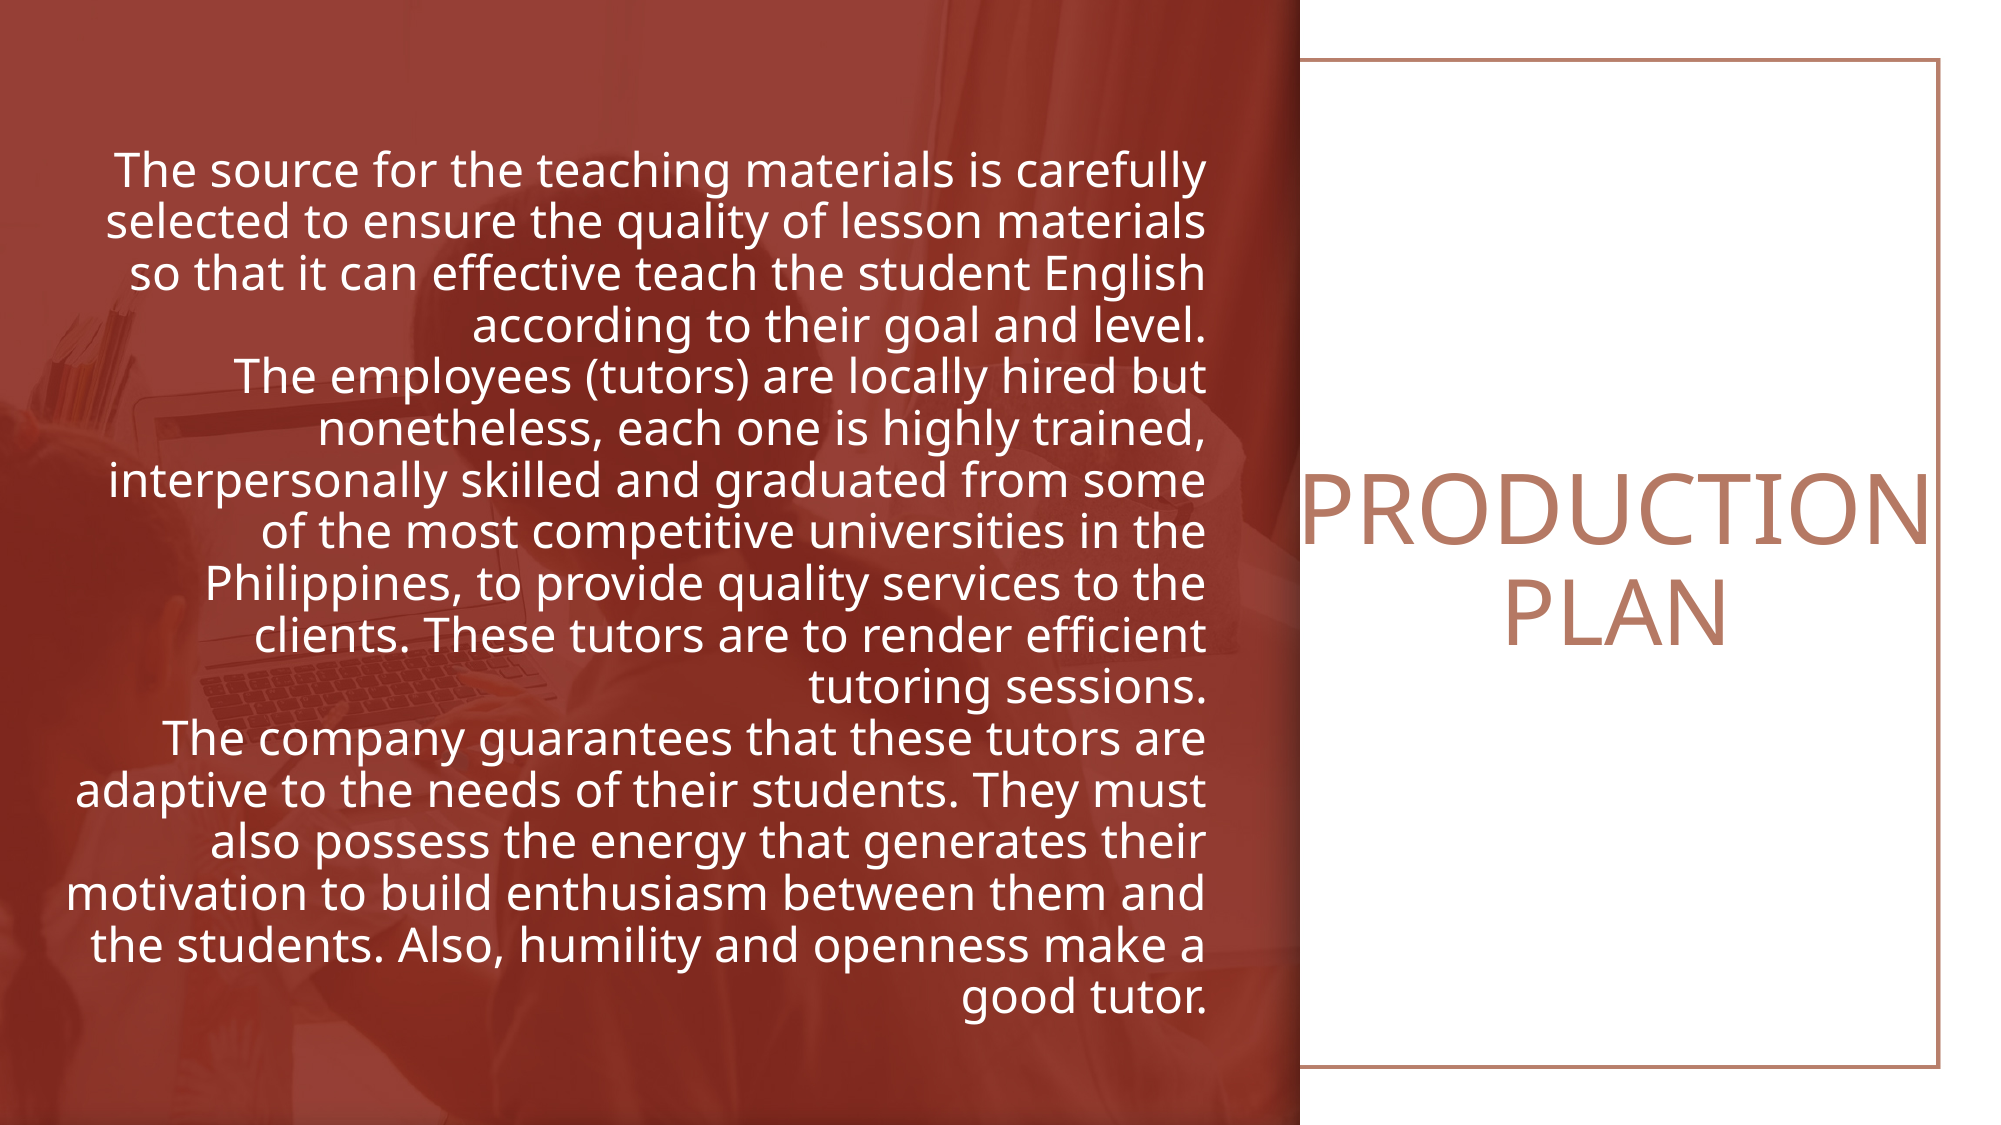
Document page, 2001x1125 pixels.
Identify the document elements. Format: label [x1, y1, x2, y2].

list [0, 0, 2000, 1125]
